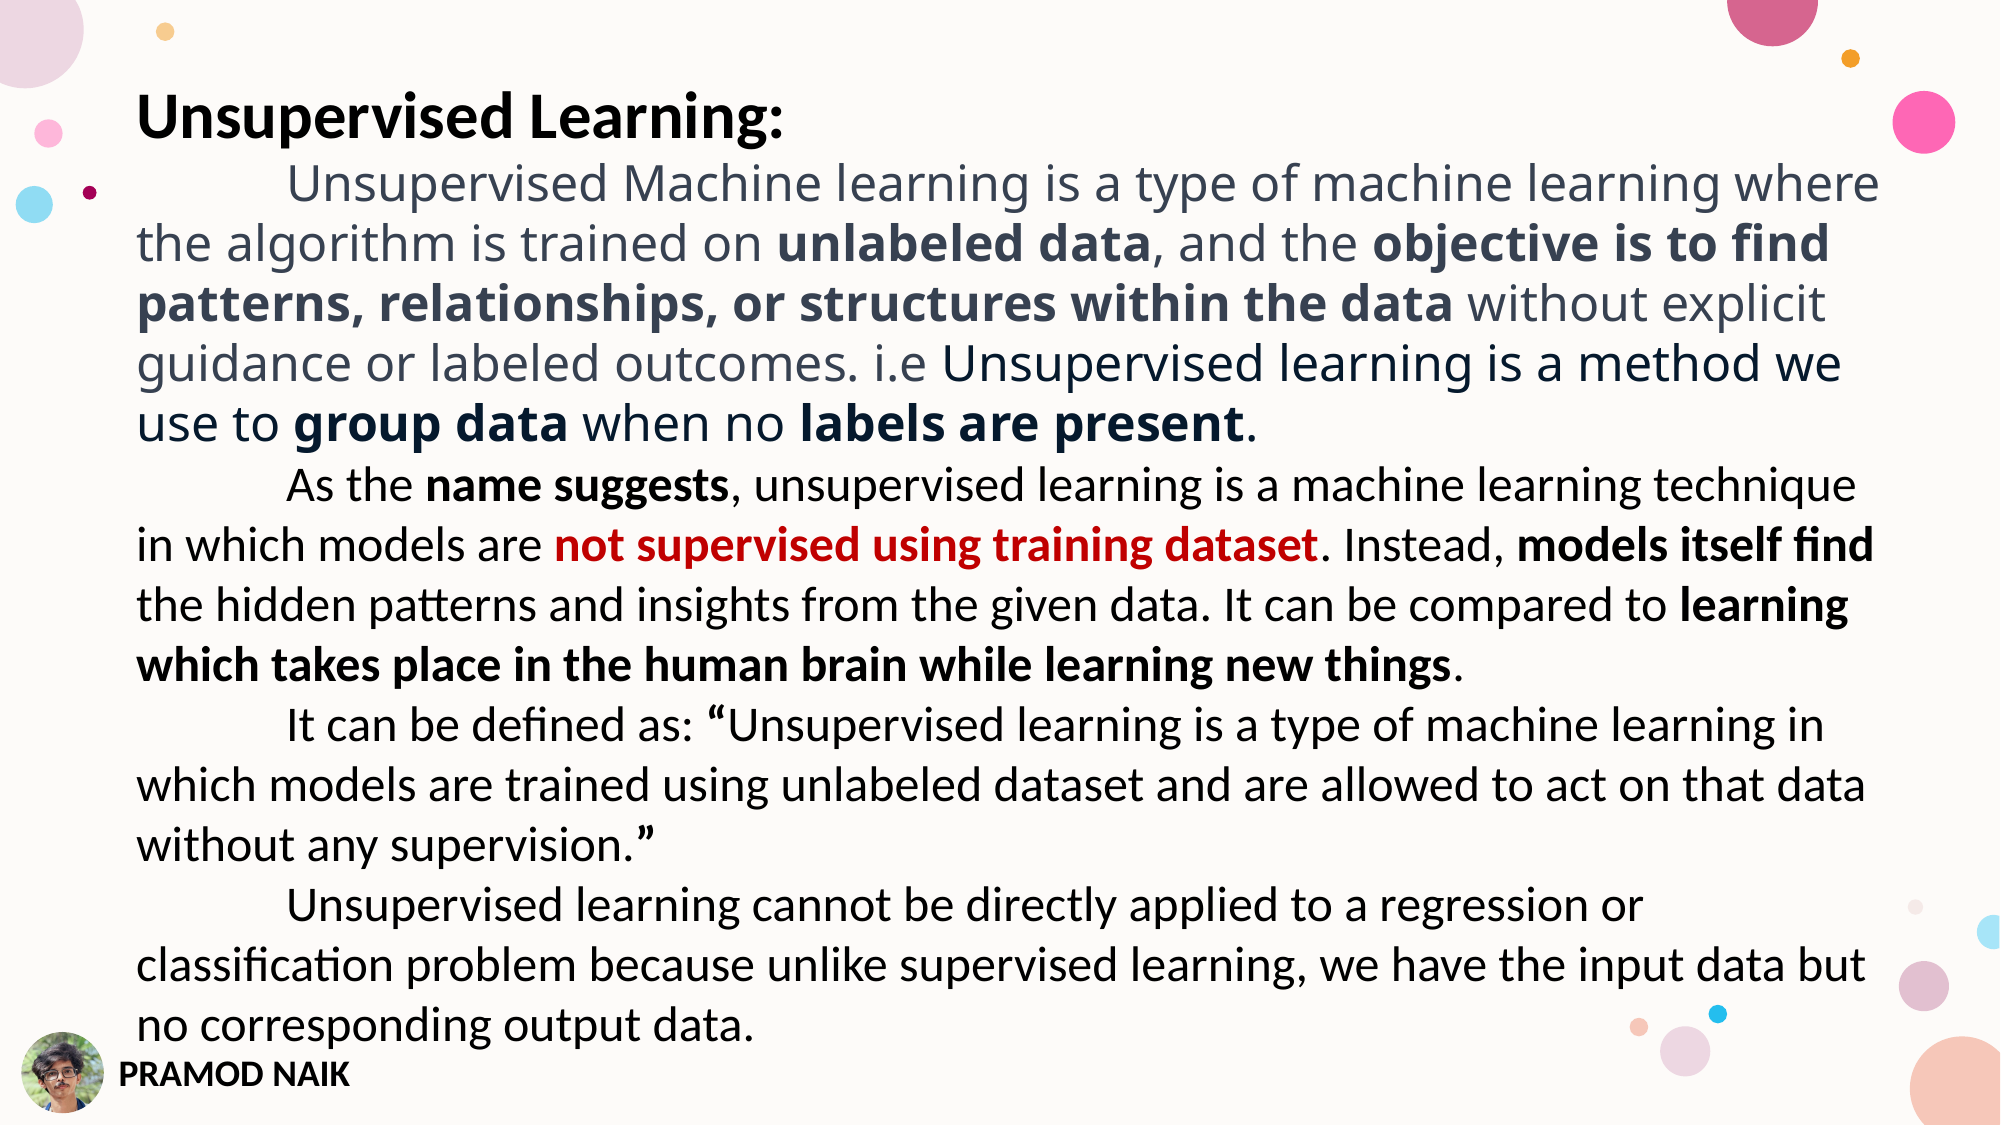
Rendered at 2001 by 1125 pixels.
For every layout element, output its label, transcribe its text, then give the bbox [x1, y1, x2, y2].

picture [21, 1031, 104, 1114]
text_box Unsupervised Learning: Unsupervised Machine learning is a type of machine learning where the algorithm is trained on unlabeled data, and the objective is to find patterns, relationships, or structures within the data without explicit guidance or labeled outcomes. i.e Unsupervised learning is a method we use to group data when no labels are present. As the name suggests, unsupervised learning is a machine learning technique in which models are not supervised using training dataset. Instead, models itself find the hidden patterns and insights from the given data. It can be compared to learning which takes place in the human brain while learning new things. It can be defined as: “Unsupervised learning is a type of machine learning in which models are trained using unlabeled dataset and are allowed to act on that data without any supervision.” Unsupervised learning cannot be directly applied to a regression or classification problem because unlike supervised learning, we have the input data but no corresponding output data. [121, 64, 1914, 1105]
